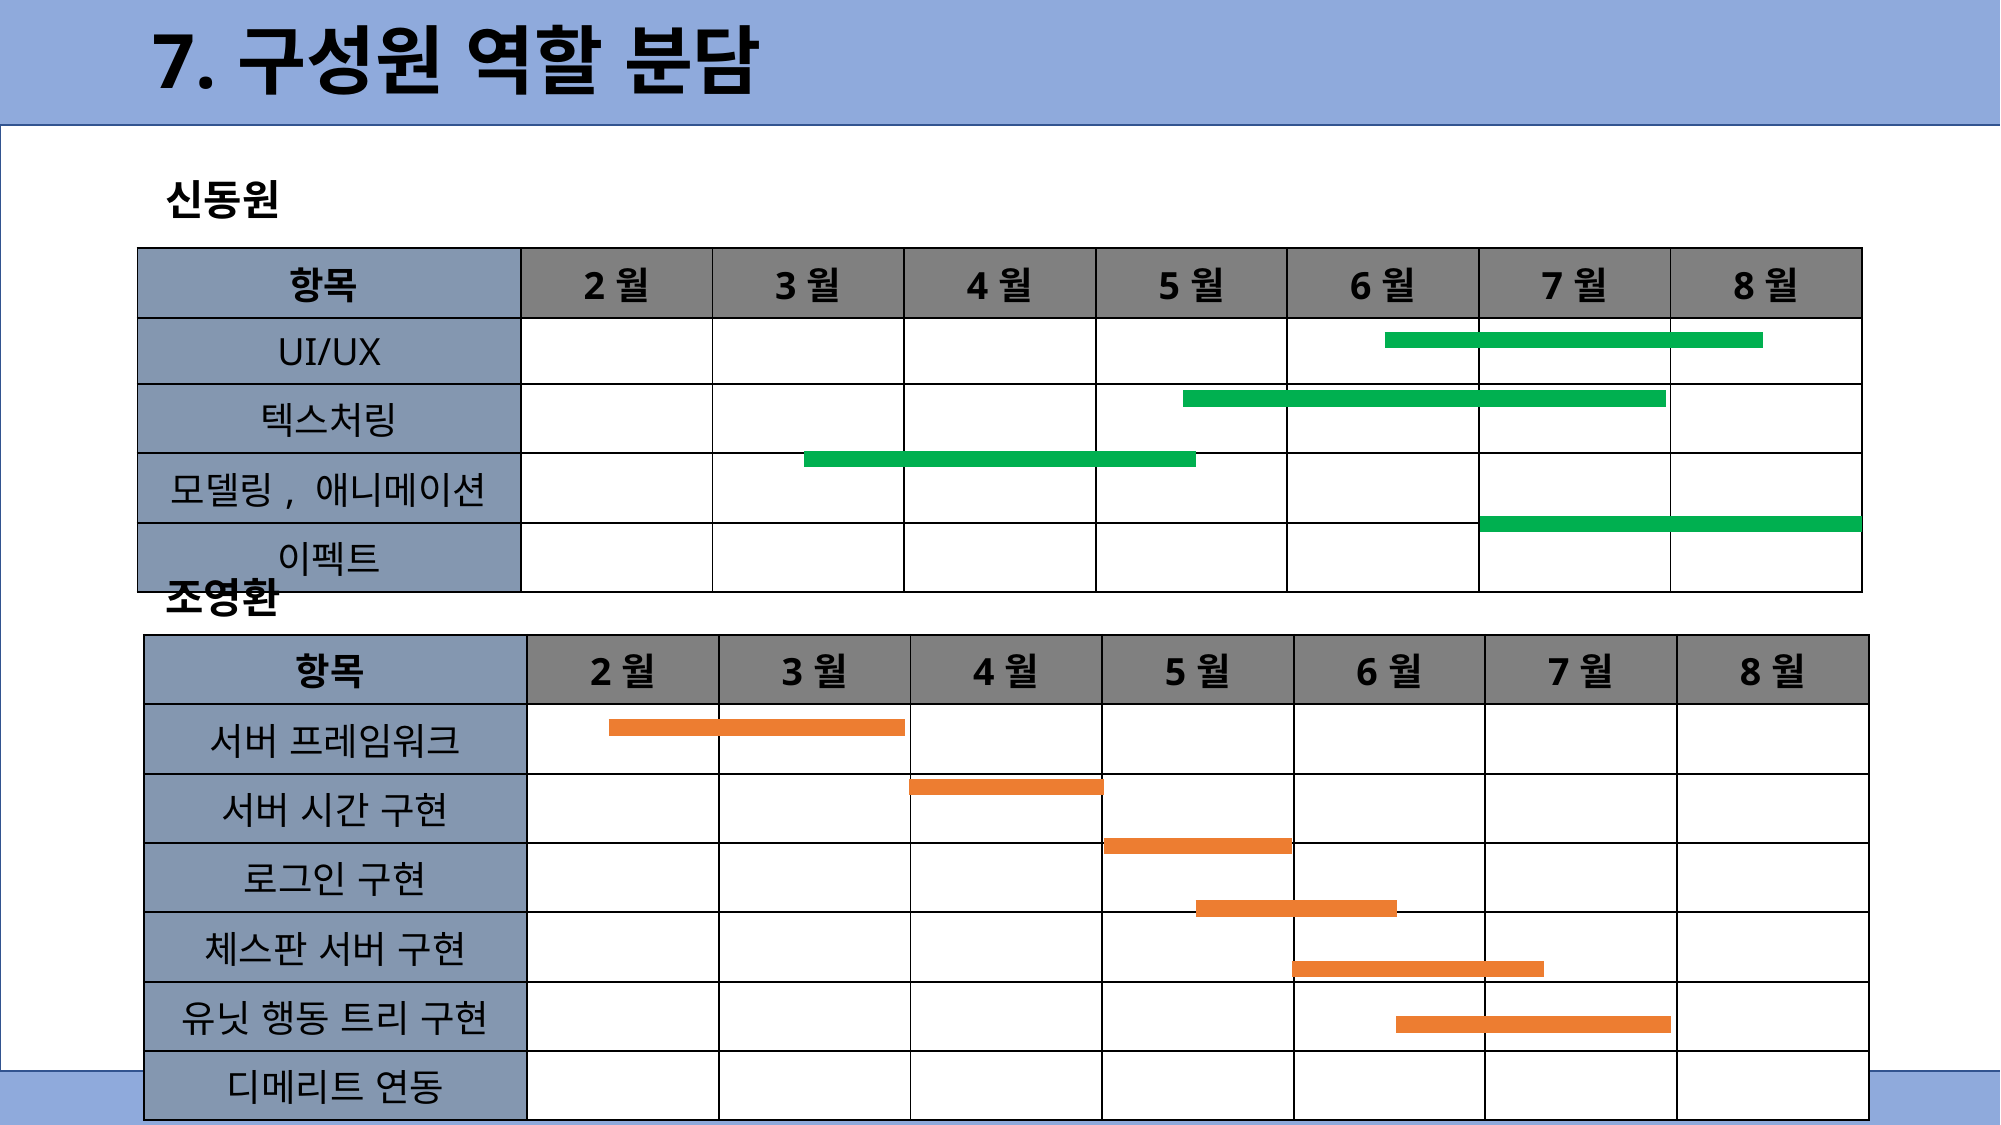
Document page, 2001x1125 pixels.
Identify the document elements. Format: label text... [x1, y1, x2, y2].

table_cell [1486, 1052, 1676, 1119]
table_cell 이펙트 [138, 524, 520, 591]
table_cell [911, 775, 1101, 779]
text_box [0, 124, 2000, 1072]
table_cell [1671, 532, 1861, 591]
table_cell [713, 385, 903, 452]
table_cell [1295, 913, 1484, 961]
table_header 8월 [1671, 249, 1861, 317]
table_cell [1295, 775, 1484, 842]
table_header 항목 [145, 636, 526, 703]
table_header 3월 [713, 249, 903, 317]
table_cell [1288, 524, 1478, 591]
table_cell 유닛 행동 트리 구현 [145, 983, 526, 1050]
table_header 6월 [1288, 249, 1478, 317]
table_cell [720, 705, 910, 773]
table_cell [1678, 775, 1868, 842]
table_cell [911, 913, 1101, 981]
table_cell 서버 시간 구현 [145, 775, 526, 842]
table_cell [1486, 775, 1676, 842]
table_cell [911, 1052, 1101, 1119]
table_cell [528, 983, 718, 1050]
table_cell [713, 319, 903, 383]
table_cell [720, 844, 910, 911]
table_cell [1486, 913, 1676, 981]
table_cell [1295, 983, 1484, 1050]
table_cell [905, 524, 1095, 591]
table_header 7월 [1486, 636, 1676, 703]
table_header 6월 [1295, 636, 1484, 703]
table_cell [1295, 977, 1484, 981]
table_header 4월 [905, 249, 1095, 317]
table_header 8월 [1678, 636, 1868, 703]
text_box 7.구성원 역할 분담 [137, 0, 1863, 120]
table_cell [522, 319, 712, 383]
table_cell 로그인 구현 [145, 844, 526, 911]
table_cell [528, 1052, 718, 1119]
table_header 7월 [1480, 249, 1670, 317]
text_box 조영환 [137, 552, 309, 641]
table_cell [1678, 983, 1868, 1050]
table_cell [905, 385, 1095, 451]
table_cell [720, 983, 910, 1050]
table_cell [1288, 407, 1478, 452]
table_cell [1486, 705, 1676, 773]
table_cell [1480, 532, 1670, 591]
table_cell 텍스처링 [138, 385, 520, 452]
table_cell [1678, 1052, 1868, 1119]
table_cell [1480, 319, 1670, 332]
table_header 3월 [720, 636, 910, 703]
table_cell 디메리트 연동 [145, 1052, 526, 1119]
table_cell [1480, 348, 1670, 383]
table_cell [1103, 1052, 1293, 1119]
table_cell [1097, 454, 1286, 522]
table_cell [713, 454, 903, 522]
table_cell [1486, 844, 1676, 911]
table_cell 서버 프레임워크 [145, 705, 526, 773]
table_header 항목 [138, 249, 520, 317]
table_header 5월 [1103, 636, 1293, 703]
table_cell [1678, 844, 1868, 911]
table_cell [1480, 385, 1670, 452]
table_cell [720, 913, 910, 981]
table_cell [1295, 1052, 1484, 1119]
table_cell [1103, 705, 1293, 773]
table_cell [1480, 454, 1670, 516]
table_cell [1486, 983, 1676, 1050]
table_cell [1097, 385, 1286, 452]
table_cell [1295, 844, 1484, 911]
table_cell [522, 385, 712, 452]
table_cell [1103, 775, 1293, 842]
table_header 4월 [911, 636, 1101, 703]
table_cell [1288, 385, 1478, 390]
table_cell [1097, 524, 1286, 591]
table_cell UI/UX [138, 319, 520, 383]
table_cell [528, 844, 718, 911]
table_cell 모델링, 애니메이션 [138, 454, 520, 522]
table_cell [528, 705, 718, 773]
table_cell [1097, 319, 1286, 383]
table_cell [911, 844, 1101, 911]
table_cell [528, 913, 718, 981]
table_cell [1671, 319, 1861, 383]
table_cell [720, 775, 910, 842]
table_cell [522, 454, 712, 522]
table_header 5월 [1097, 249, 1286, 317]
table_cell 체스판 서버 구현 [145, 913, 526, 981]
table_cell [1678, 705, 1868, 773]
table_cell [911, 983, 1101, 1050]
table_cell [911, 705, 1101, 773]
table_cell [1678, 913, 1868, 981]
table_cell [1288, 319, 1478, 383]
table_header 2월 [522, 249, 712, 317]
table_cell [905, 319, 1095, 383]
text_box 신동원 [137, 154, 309, 244]
table_cell [1288, 454, 1478, 522]
table_cell [1103, 983, 1293, 1050]
table_cell [905, 467, 1095, 522]
table_cell [522, 524, 712, 591]
table_cell [720, 1052, 910, 1119]
table_cell [1671, 385, 1861, 452]
table_cell [1103, 913, 1293, 981]
table_cell [1671, 454, 1861, 516]
table_cell [1103, 844, 1293, 911]
table_header 2월 [528, 636, 718, 703]
table_cell [1295, 705, 1484, 773]
table_cell [528, 775, 718, 842]
table_cell [911, 795, 1101, 842]
table_cell [713, 524, 903, 591]
